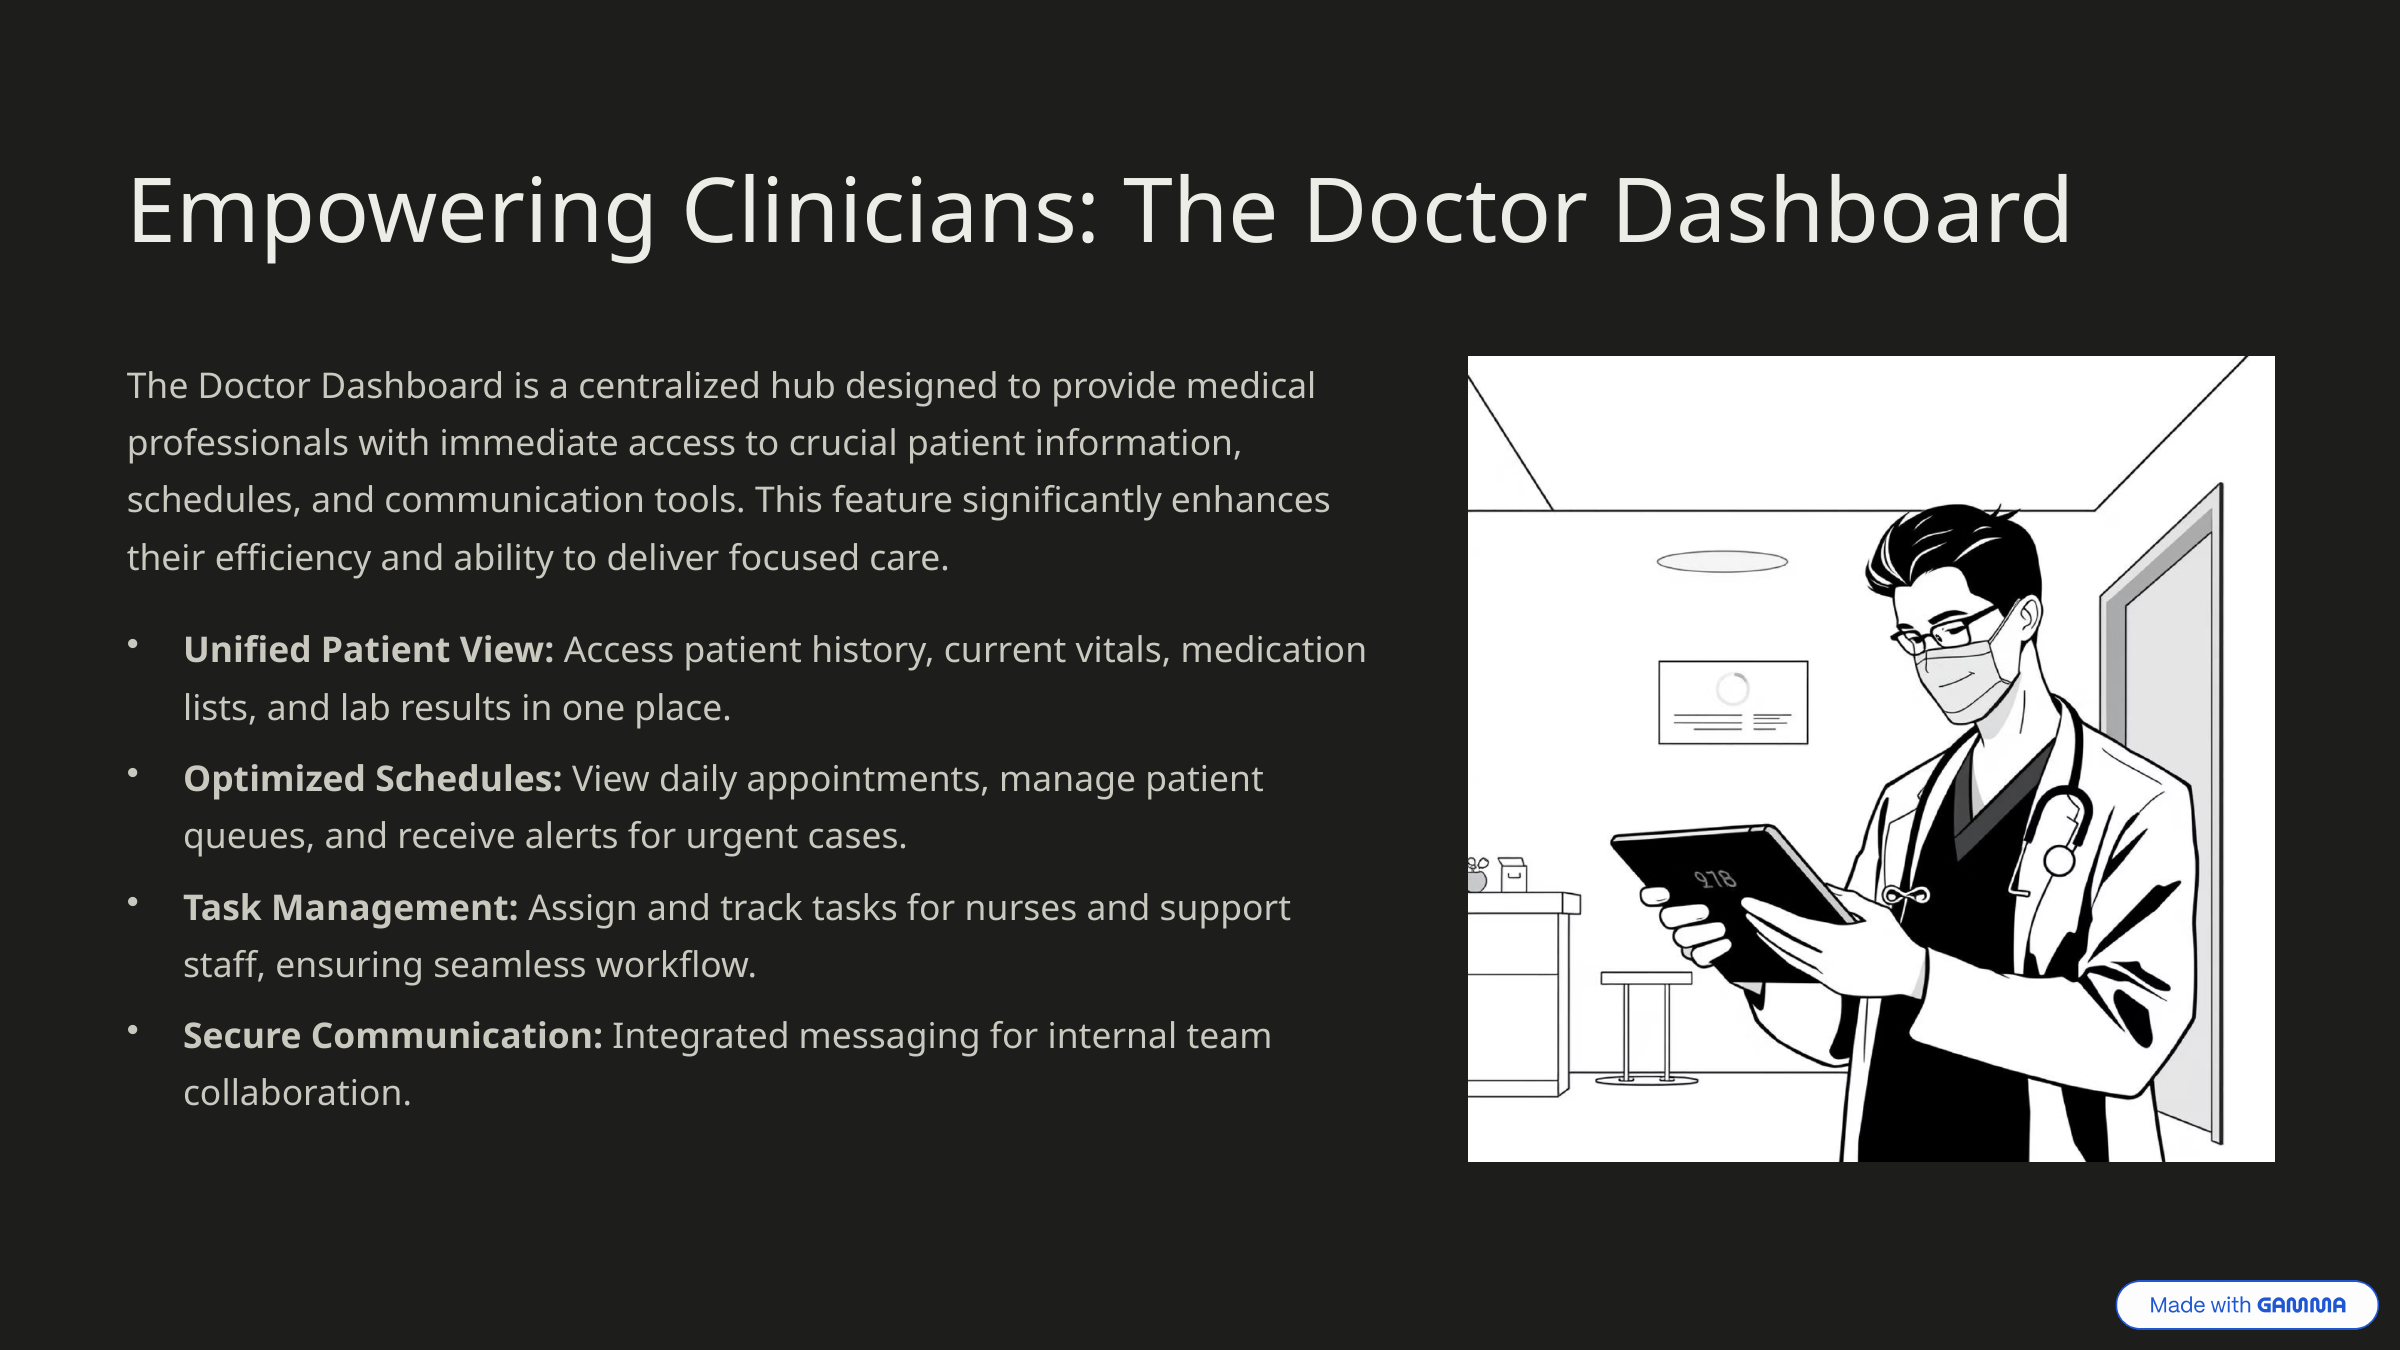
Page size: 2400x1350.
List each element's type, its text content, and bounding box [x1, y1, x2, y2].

picture [1468, 356, 2275, 1162]
text_box Empowering Clinicians: The Doctor Dashboard [126, 147, 2261, 261]
picture [2106, 1271, 2389, 1339]
text_box Optimized Schedules: View daily appointments, manage patient queues, and receive alerts for urgent cases. [126, 741, 1380, 858]
text_box Secure Communication: Integrated messaging for internal team collaboration. [126, 998, 1380, 1115]
text_box The Doctor Dashboard is a centralized hub designed to provide medical professionals with immediate access to crucial patient information, schedules, and communication tools. This feature significantly enhances their efficiency and ability to deliver focused care. [126, 347, 1380, 580]
text_box Unified Patient View: Access patient history, current vitals, medication lists, and lab results in one place. [126, 612, 1380, 729]
text_box Task Management: Assign and track tasks for nurses and support staff, ensuring seamless workflow. [126, 869, 1380, 986]
